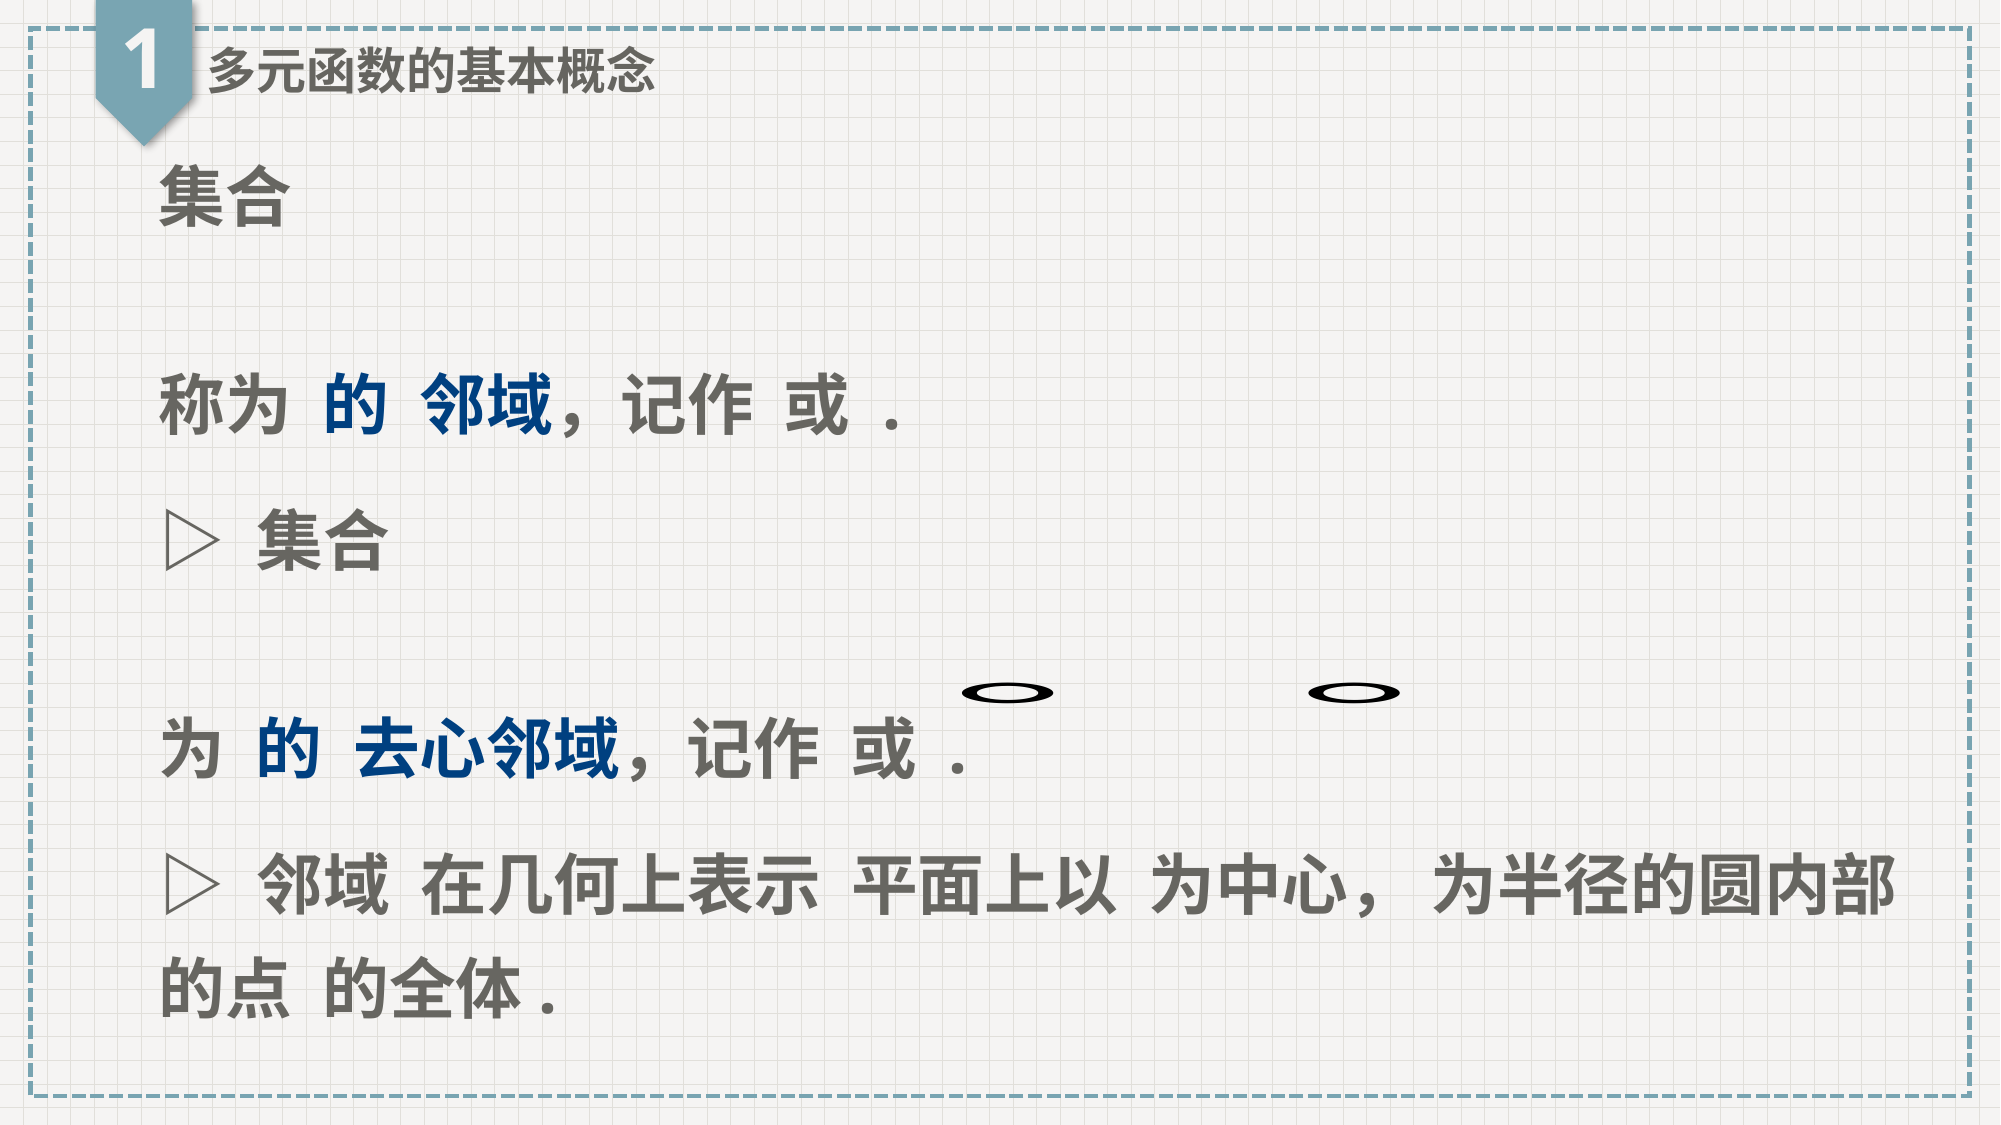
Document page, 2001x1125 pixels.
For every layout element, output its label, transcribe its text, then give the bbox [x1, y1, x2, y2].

list 1 [95, 0, 193, 123]
list 多元函数的基本概念 [192, 35, 883, 112]
